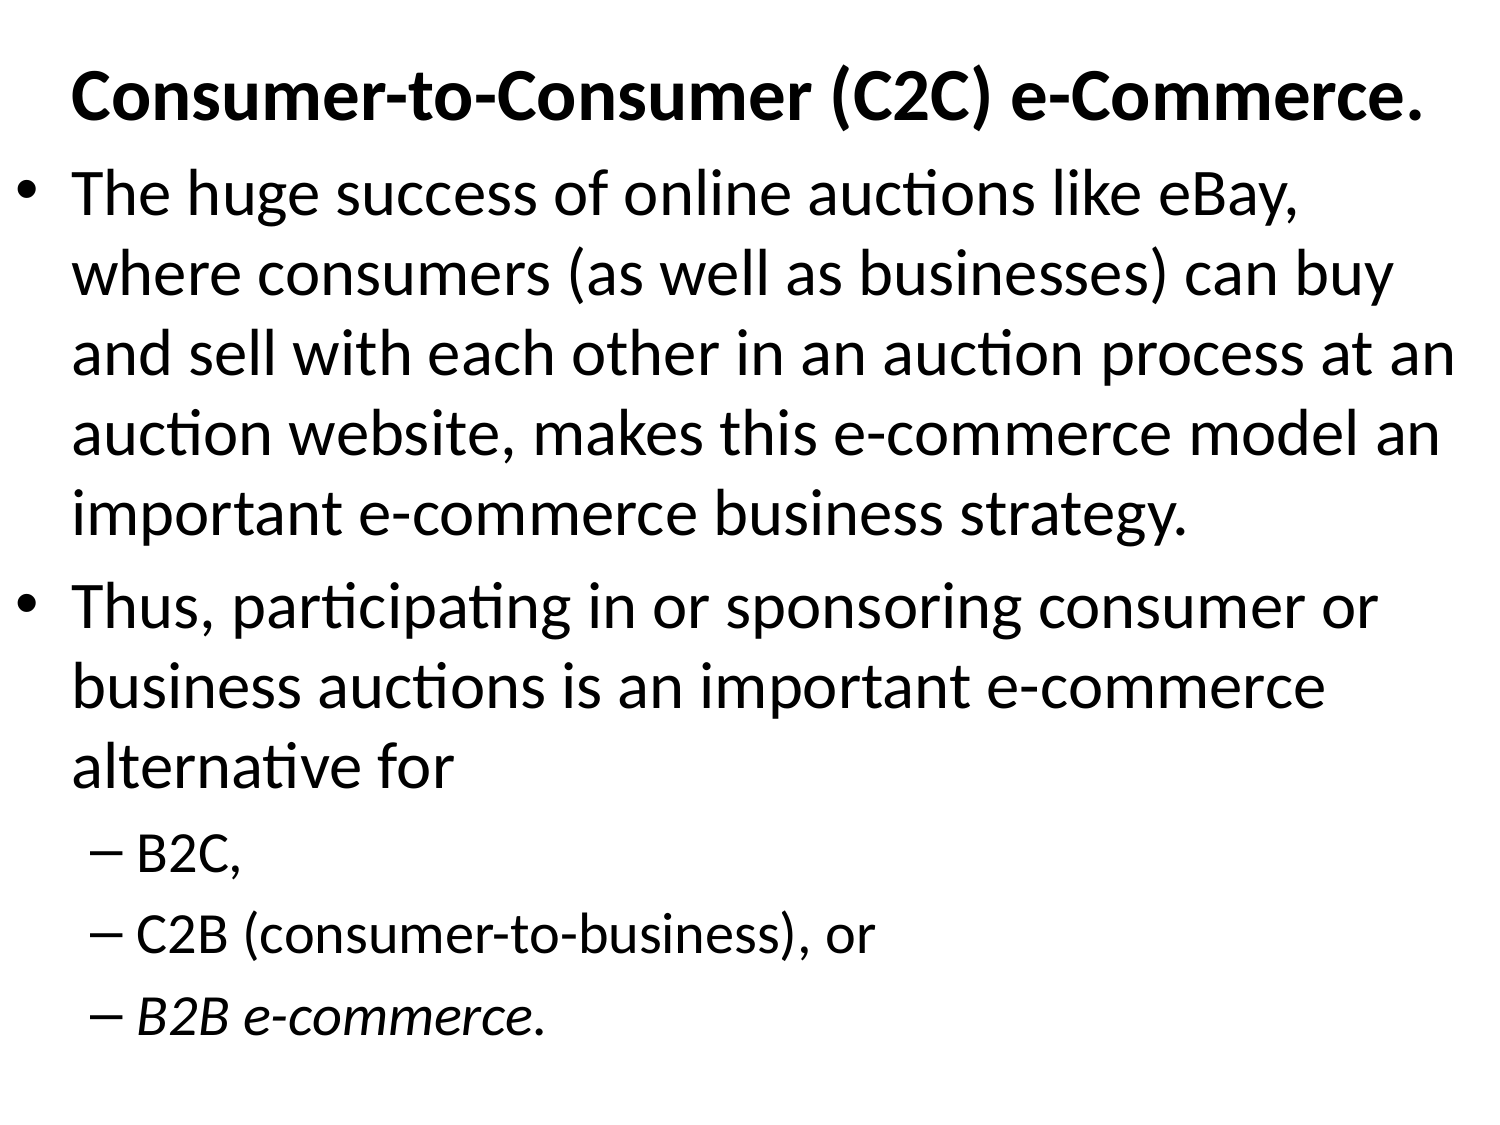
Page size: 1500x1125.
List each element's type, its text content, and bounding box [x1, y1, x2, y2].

list Consumer-to-Consumer (C2C) e-Commerce. The huge success of online auctions like eBay, where consumers (as well as businesses) can buy and sell with each other in an auction process at an auction website, makes this e-commerce model an important e-commerce business strategy. Thus, participating in or sponsoring consumer or business auctions is an important e-commerce alternative for B2C, C2B (consumer-to-business), or B2B e-commerce. [0, 37, 1500, 1100]
